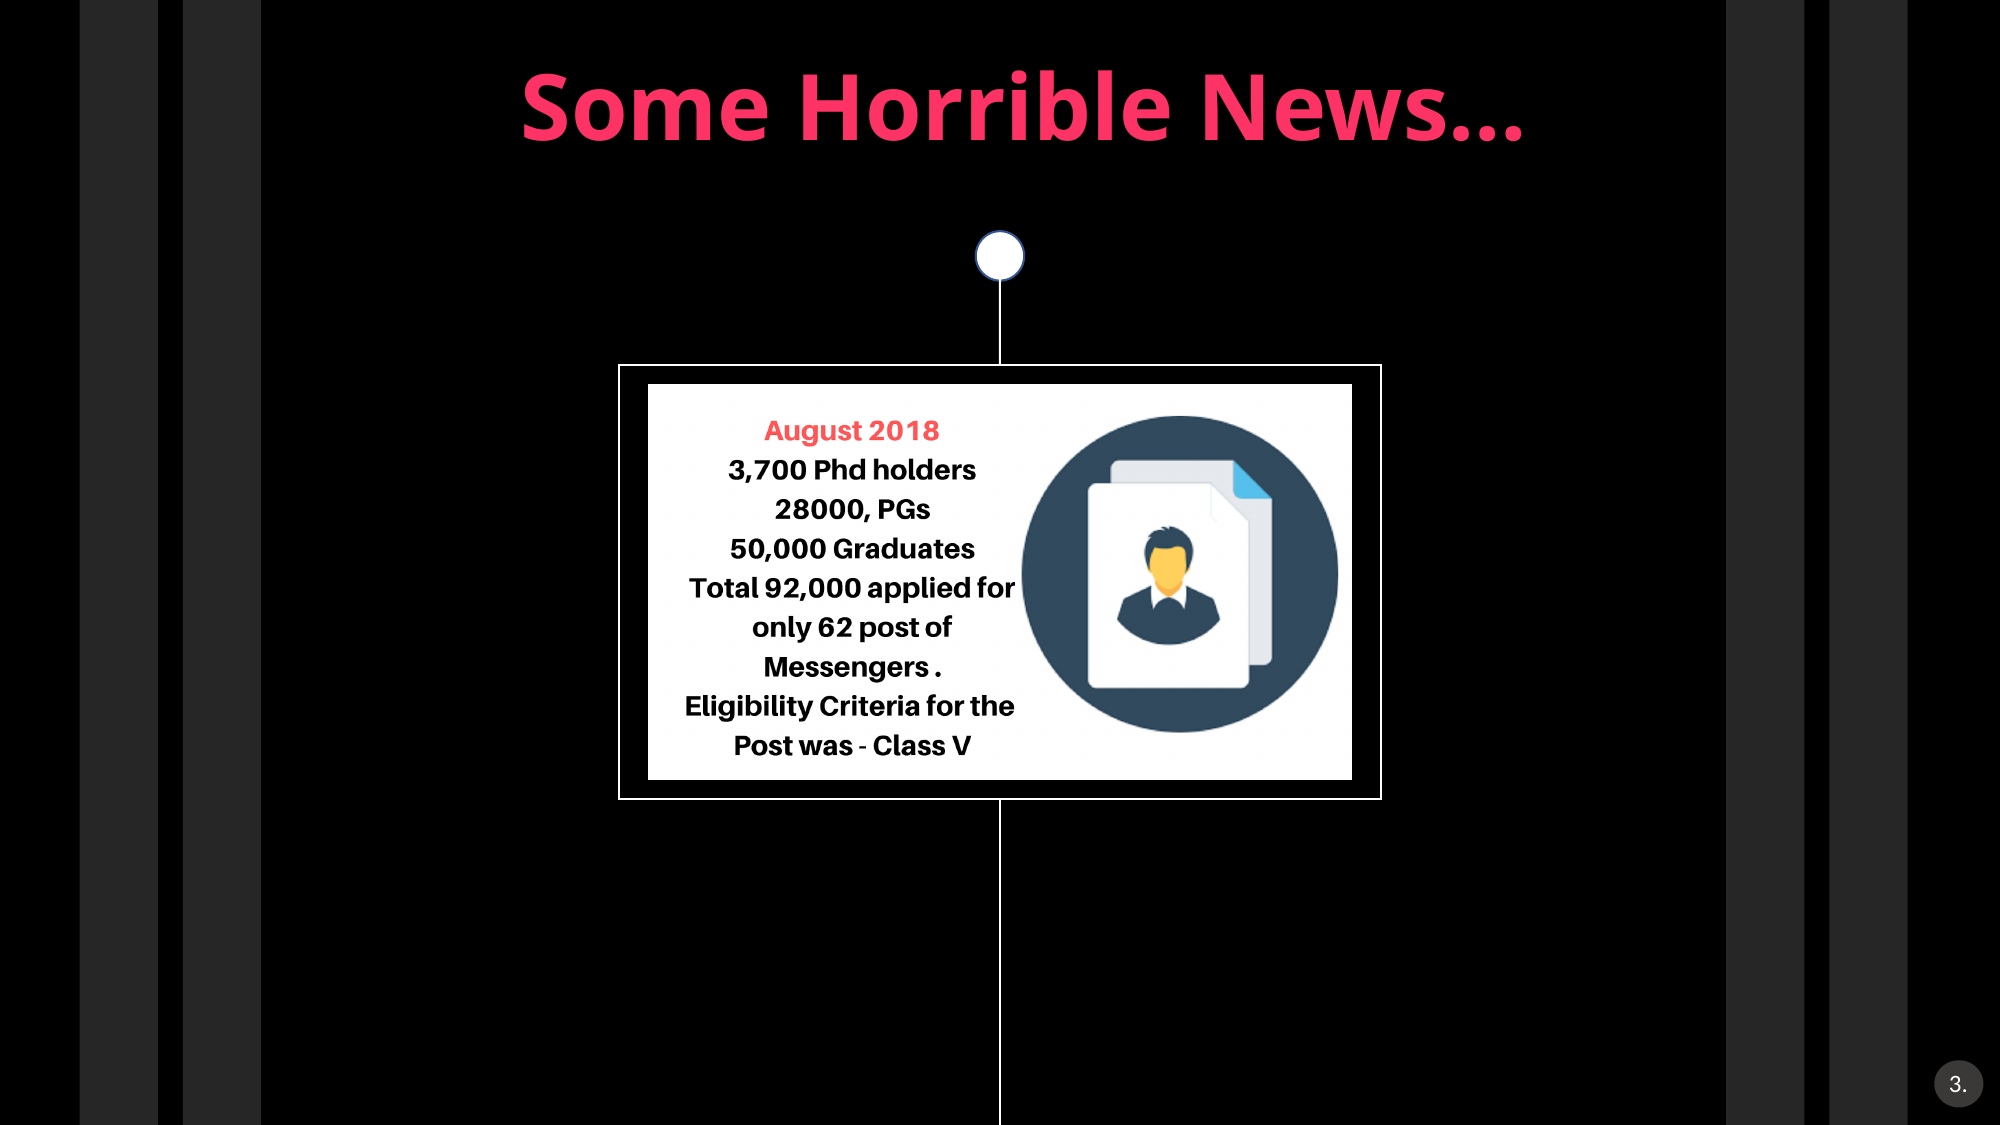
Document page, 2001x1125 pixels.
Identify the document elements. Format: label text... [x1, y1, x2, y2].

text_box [1726, 0, 1908, 1125]
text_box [79, 0, 262, 1125]
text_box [1934, 1060, 1984, 1108]
text_box Some Horrible News… [387, 41, 1661, 166]
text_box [618, 365, 1382, 800]
text_box [974, 230, 1026, 282]
